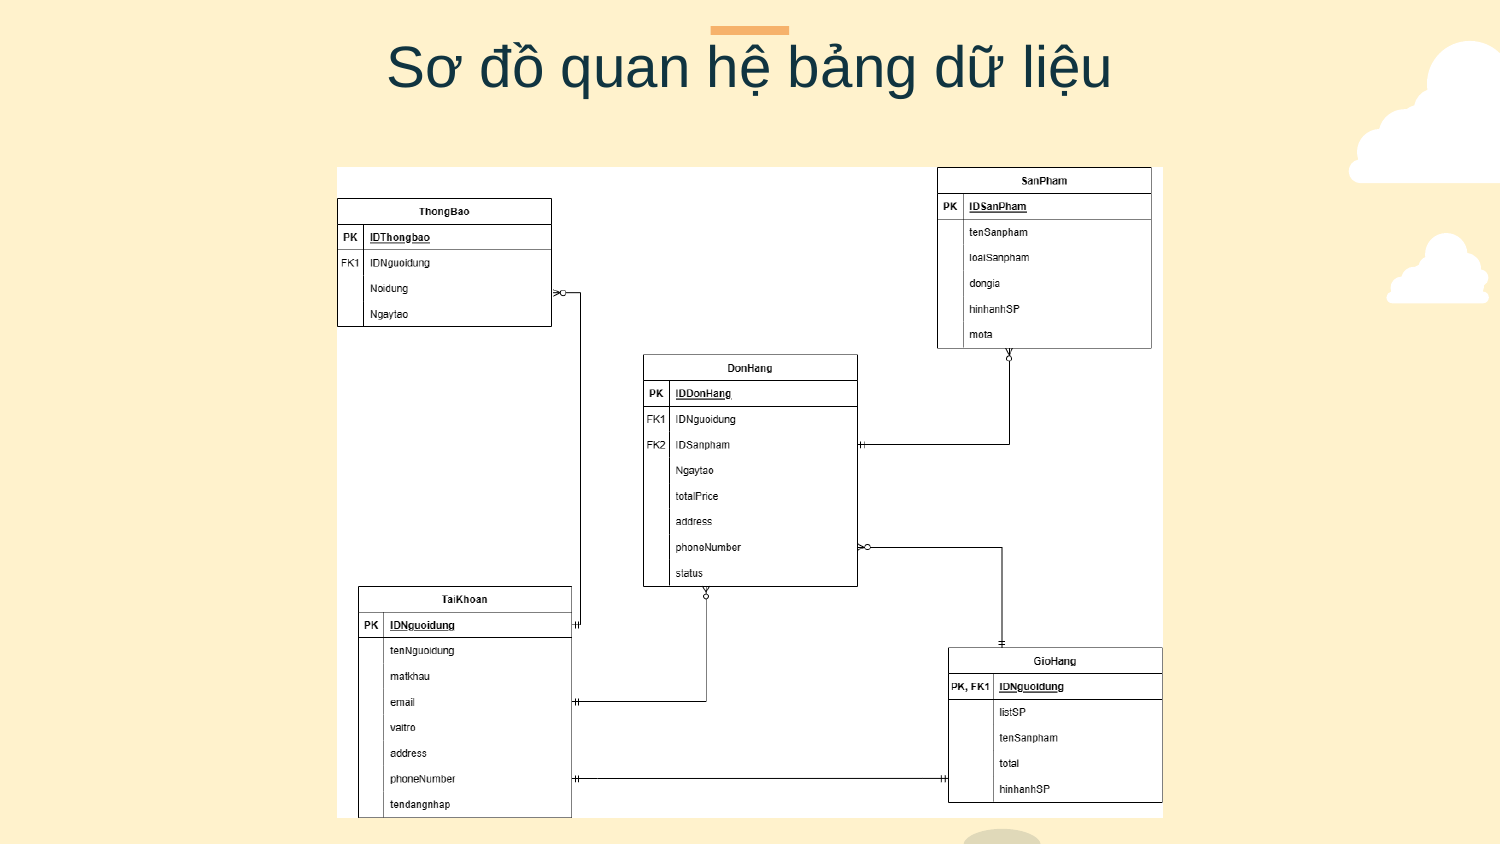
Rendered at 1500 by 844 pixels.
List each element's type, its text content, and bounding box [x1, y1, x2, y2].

picture [337, 167, 1163, 818]
title Sơ đồ quan hệ bảng dữ liệu [51, 14, 1449, 109]
text_box [963, 828, 1041, 844]
